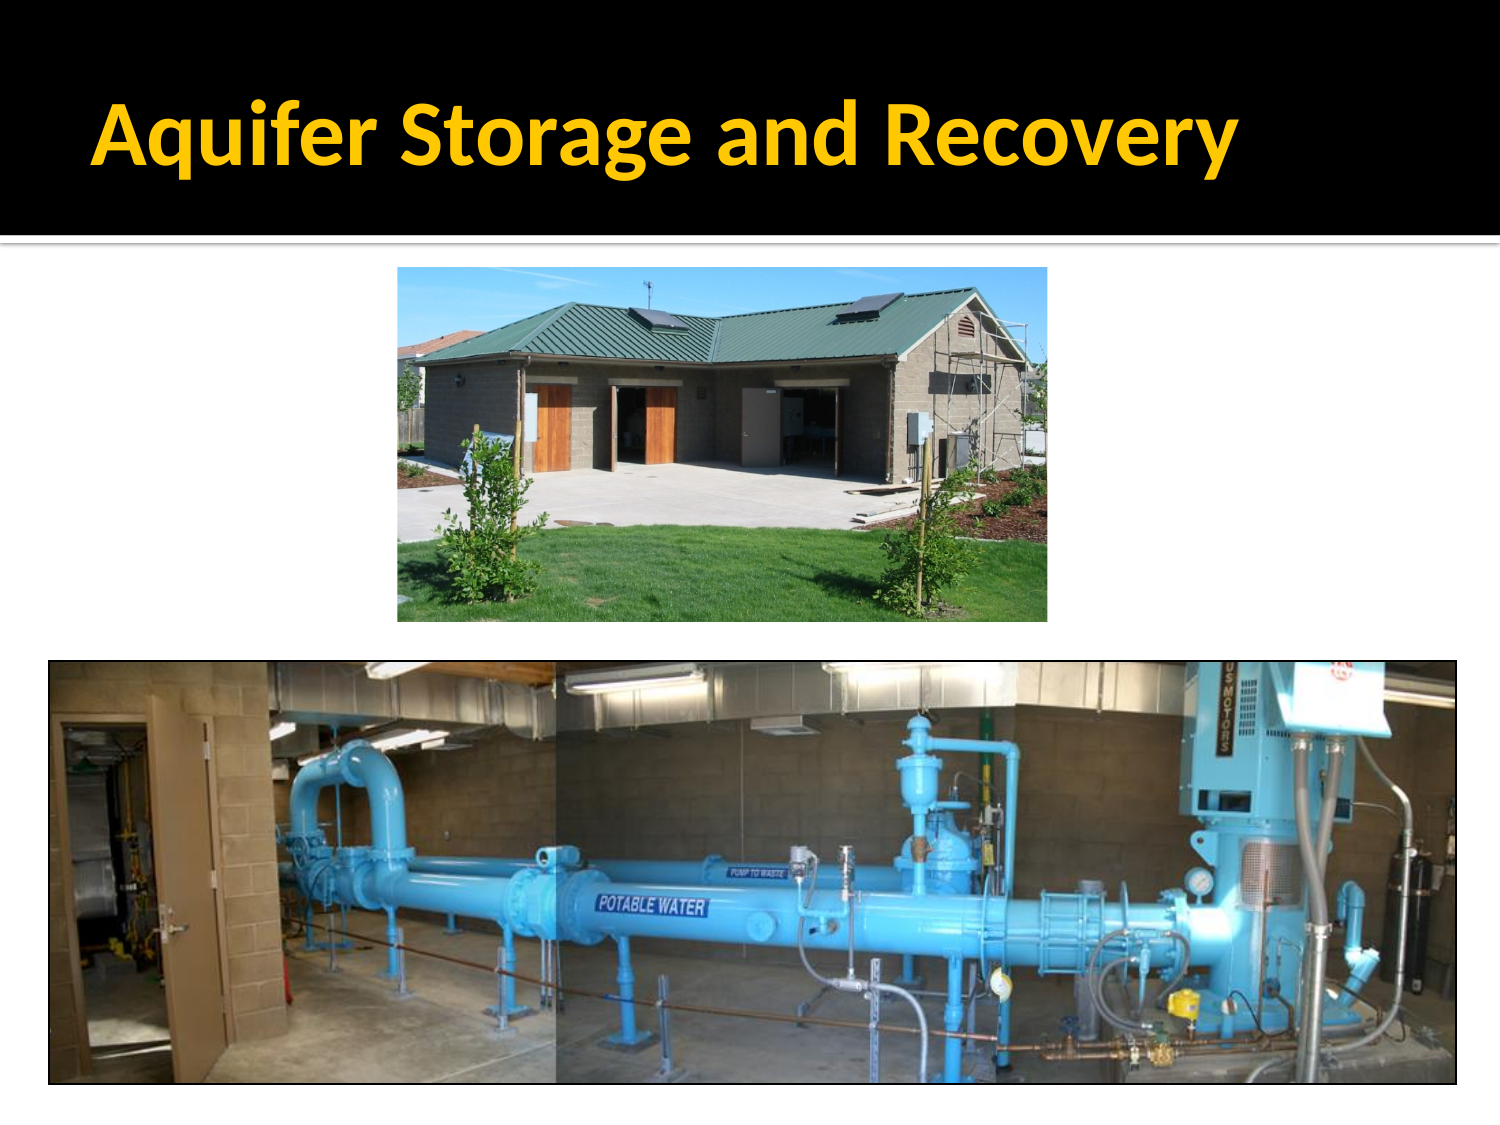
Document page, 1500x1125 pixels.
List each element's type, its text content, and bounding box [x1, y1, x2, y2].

picture [397, 267, 1048, 622]
title Aquifer Storage and Recovery [75, 24, 1425, 231]
picture [49, 661, 1456, 1083]
